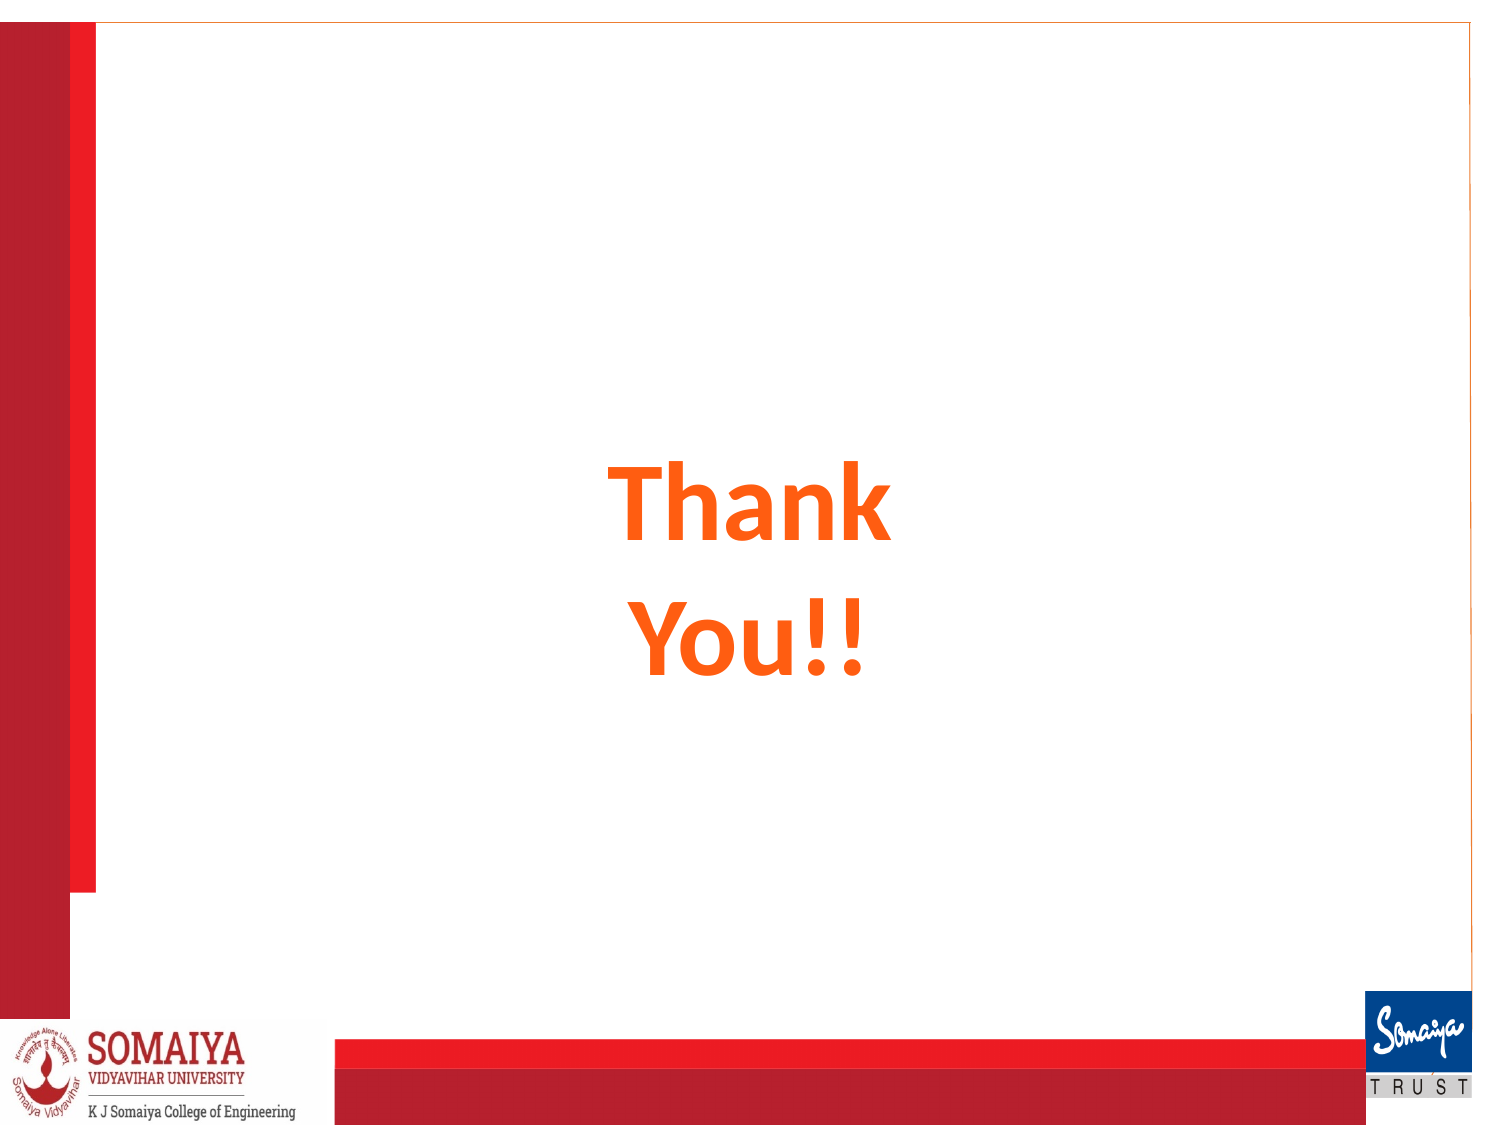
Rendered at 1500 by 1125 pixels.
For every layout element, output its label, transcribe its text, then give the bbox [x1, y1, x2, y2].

picture [0, 22, 327, 1125]
picture [1365, 991, 1472, 1098]
picture [335, 1040, 1365, 1125]
text_box Thank You!! [374, 420, 1125, 706]
